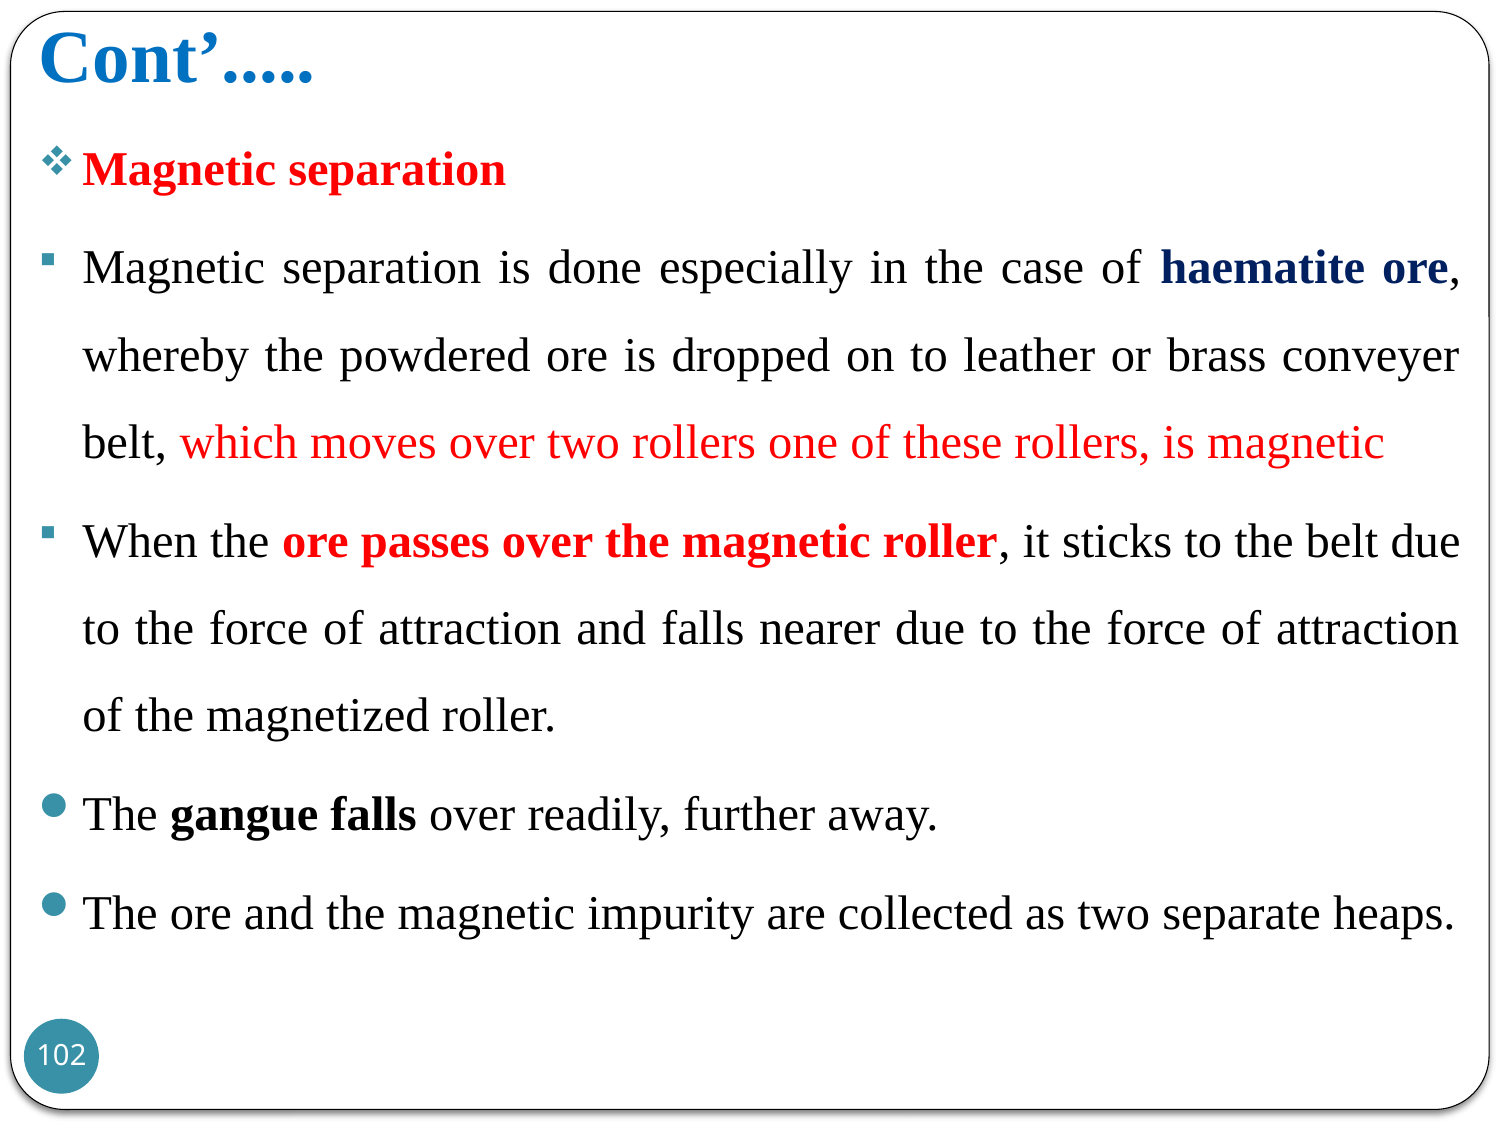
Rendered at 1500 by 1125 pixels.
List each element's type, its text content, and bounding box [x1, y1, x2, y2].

list Magnetic separation Magnetic separation is done especially in the case of haematite ore, whereby the powdered ore is dropped on to leather or brass conveyer belt, which moves over two rollers one of these rollers, is magnetic When the ore passes over the magnetic roller, it sticks to the belt due to the force of attraction and falls nearer due to the force of attraction of the magnetized roller. The gangue falls over readily, further away. The ore and the magnetic impurity are collected as two separate heaps. [23, 99, 1476, 1094]
title Cont’..... [23, 0, 1425, 99]
